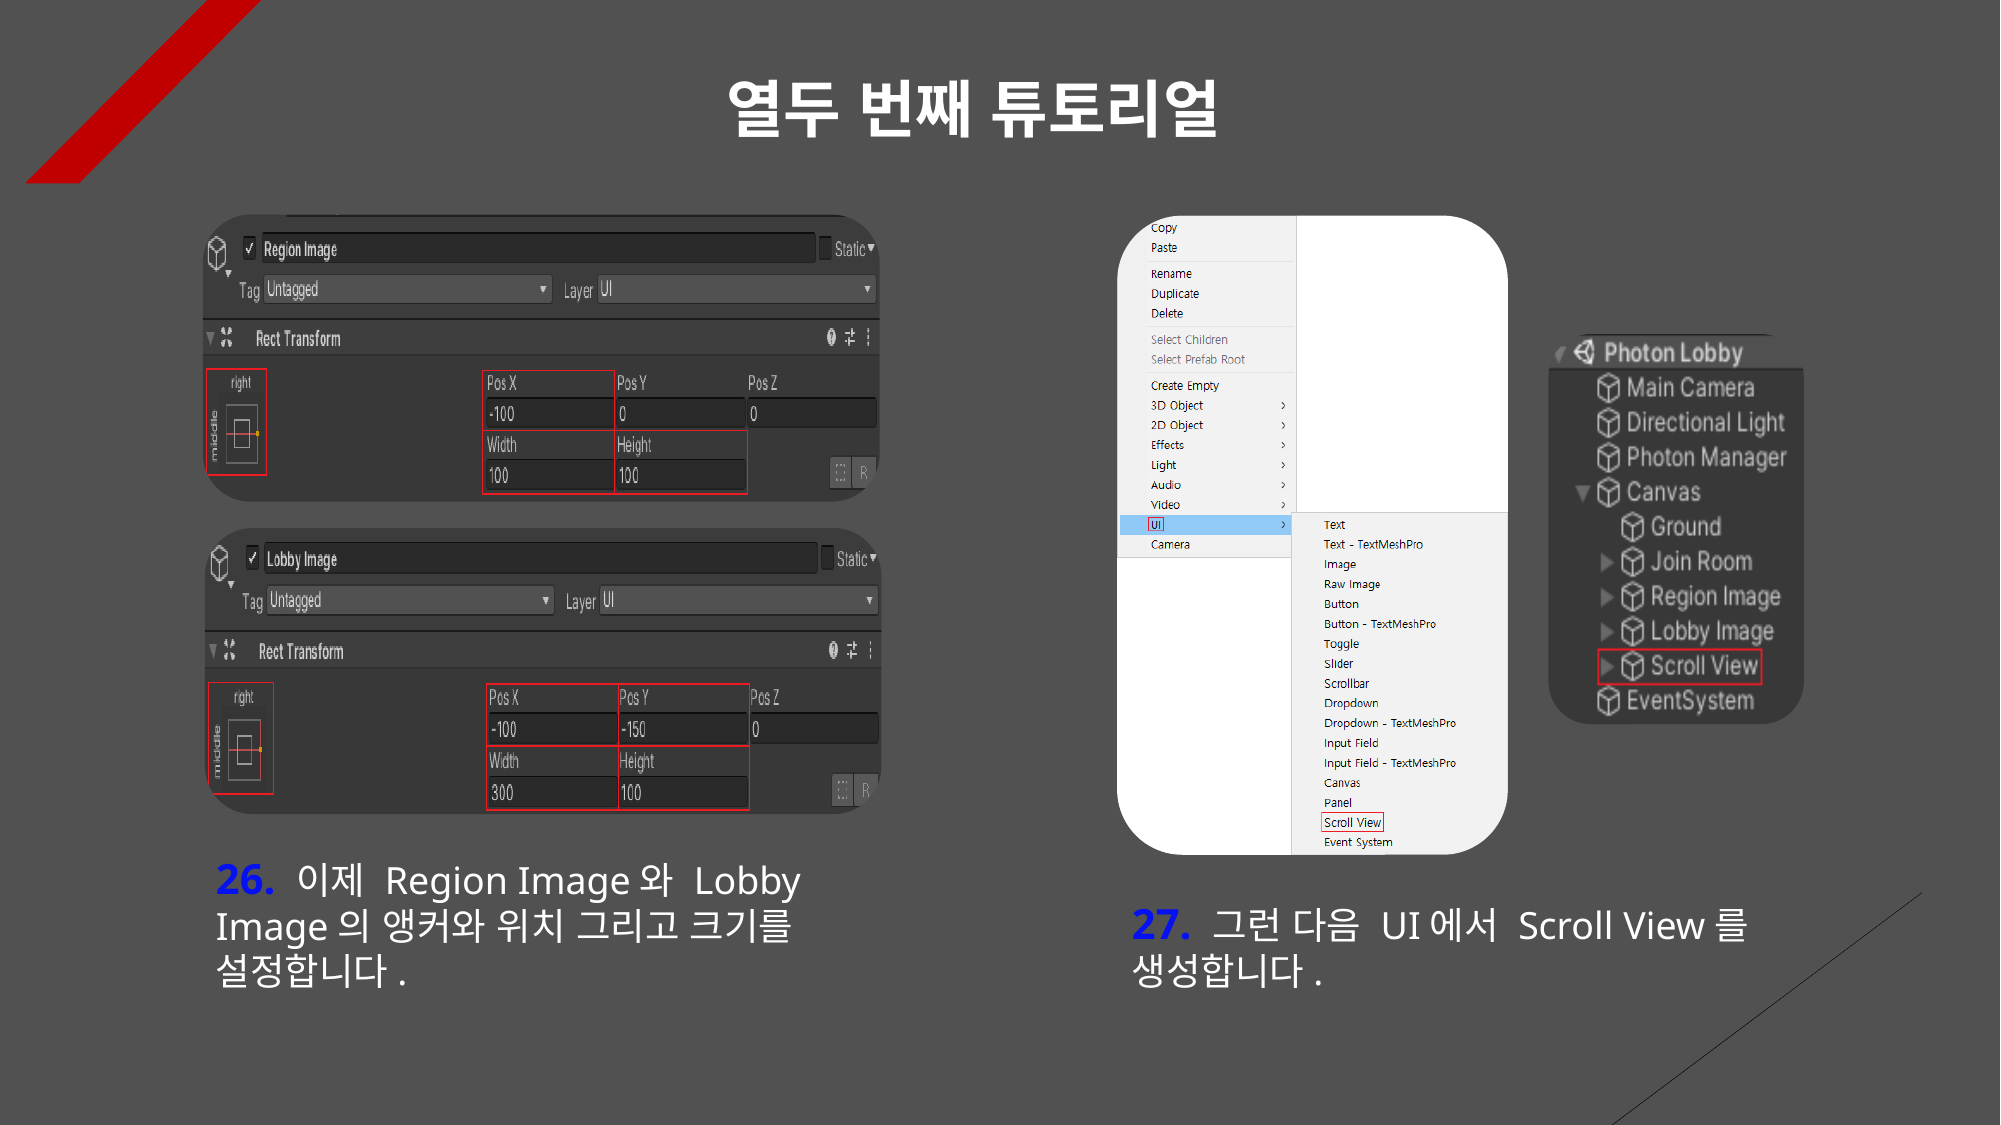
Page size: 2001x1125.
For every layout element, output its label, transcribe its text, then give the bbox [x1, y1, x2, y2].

picture [1117, 215, 1508, 855]
picture [1548, 333, 1804, 725]
text_box 27. 그런 다음 UI에서 Scroll View를 생성합니다. [1117, 890, 1804, 1001]
text_box 26. 이제 Region Image와 Lobby Image의 앵커와 위치 그리고 크기를 설정합니다. [201, 845, 878, 1001]
text_box 열두 번째 튜토리얼 [711, 61, 1289, 153]
picture [204, 528, 882, 815]
picture [202, 214, 880, 502]
